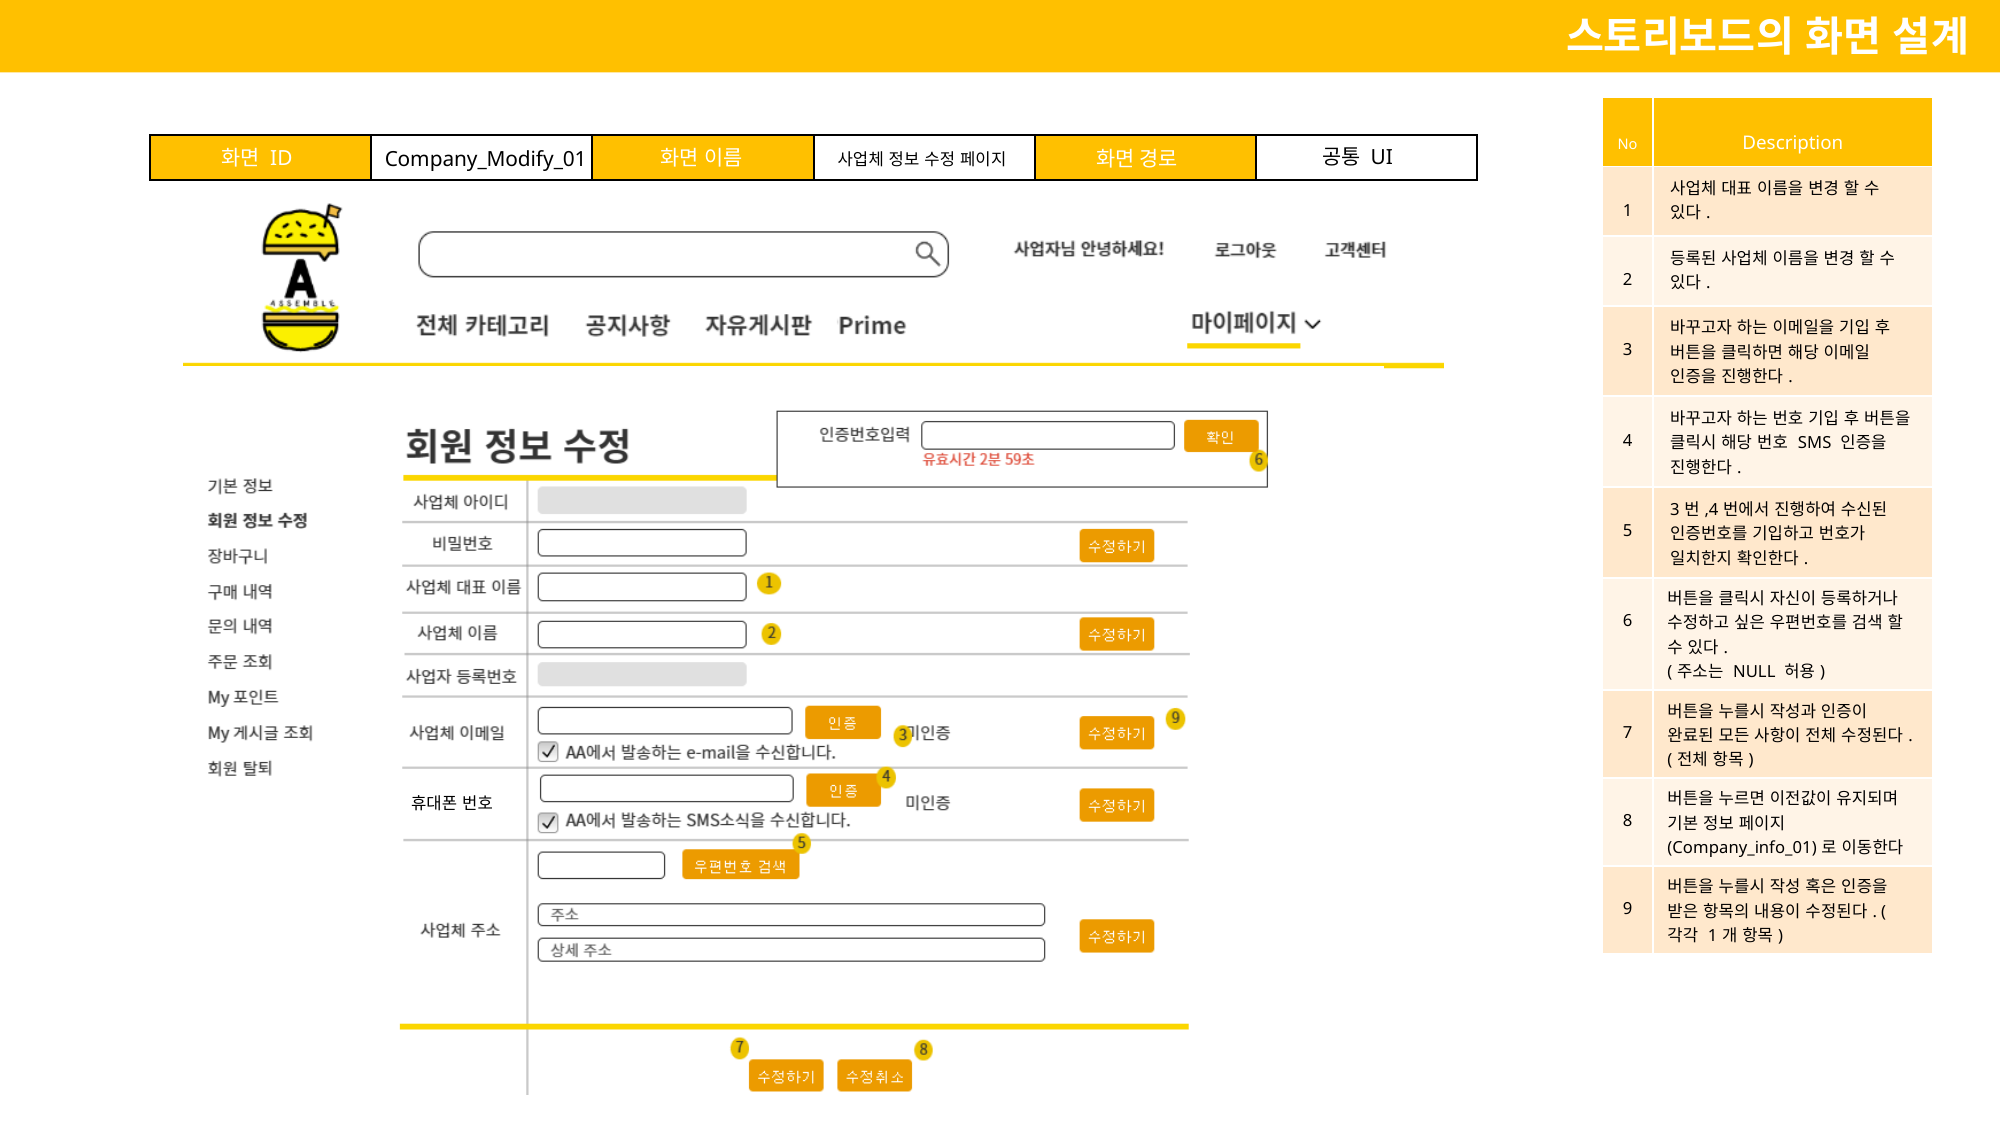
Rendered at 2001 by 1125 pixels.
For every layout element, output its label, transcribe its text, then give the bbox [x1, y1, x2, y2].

table_cell 버튼을 누를시 작성 혹은 인증을 받은 항목의 내용이 수정된다. (각각 1개 항목) [1654, 867, 1932, 953]
table_cell 3 [1603, 307, 1652, 395]
table_cell 5 [1603, 488, 1652, 577]
table_cell 8 [1603, 779, 1652, 865]
table_cell 바꾸고자 하는 번호 기입 후 버튼을 클릭시 해당 번호 SMS 인증을 진행한다. [1654, 397, 1932, 486]
table_header Description [1654, 98, 1932, 166]
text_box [149, 134, 1512, 181]
table_cell 9 [1603, 867, 1652, 953]
table_header No [1603, 98, 1652, 166]
table_cell 4 [1603, 397, 1652, 486]
table_cell 등록된 사업체 이름을 변경 할 수 있다. [1654, 237, 1932, 305]
table_cell 버튼을 클릭시 자신이 등록하거나 수정하고 싶은 우편번호를 검색 할 수 있다. (주소는 NULL 허용) [1654, 579, 1932, 689]
table_cell 7 [1603, 691, 1652, 777]
table_cell 6 [1603, 579, 1652, 689]
text_box [0, 0, 2000, 73]
table_cell 1 [1603, 167, 1652, 235]
picture [183, 188, 1444, 1095]
table_cell 바꾸고자 하는 이메일을 기입 후 버튼을 클릭하면 해당 이메일 인증을 진행한다. [1654, 307, 1932, 395]
table_cell 사업체 대표 이름을 변경 할 수 있다. [1654, 167, 1932, 235]
table_cell 버튼을 누르면 이전값이 유지되며 기본 정보 페이지(Company_info_01)로 이동한다 [1654, 779, 1932, 865]
title 스토리보드의 화면 설계 [1549, 0, 1987, 68]
table_cell 2 [1603, 237, 1652, 305]
table_cell 3번,4번에서 진행하여 수신된 인증번호를 기입하고 번호가 일치한지 확인한다. [1654, 488, 1932, 577]
table_cell 버튼을 누를시 작성과 인증이 완료된 모든 사항이 전체 수정된다. (전체 항목) [1654, 691, 1932, 777]
